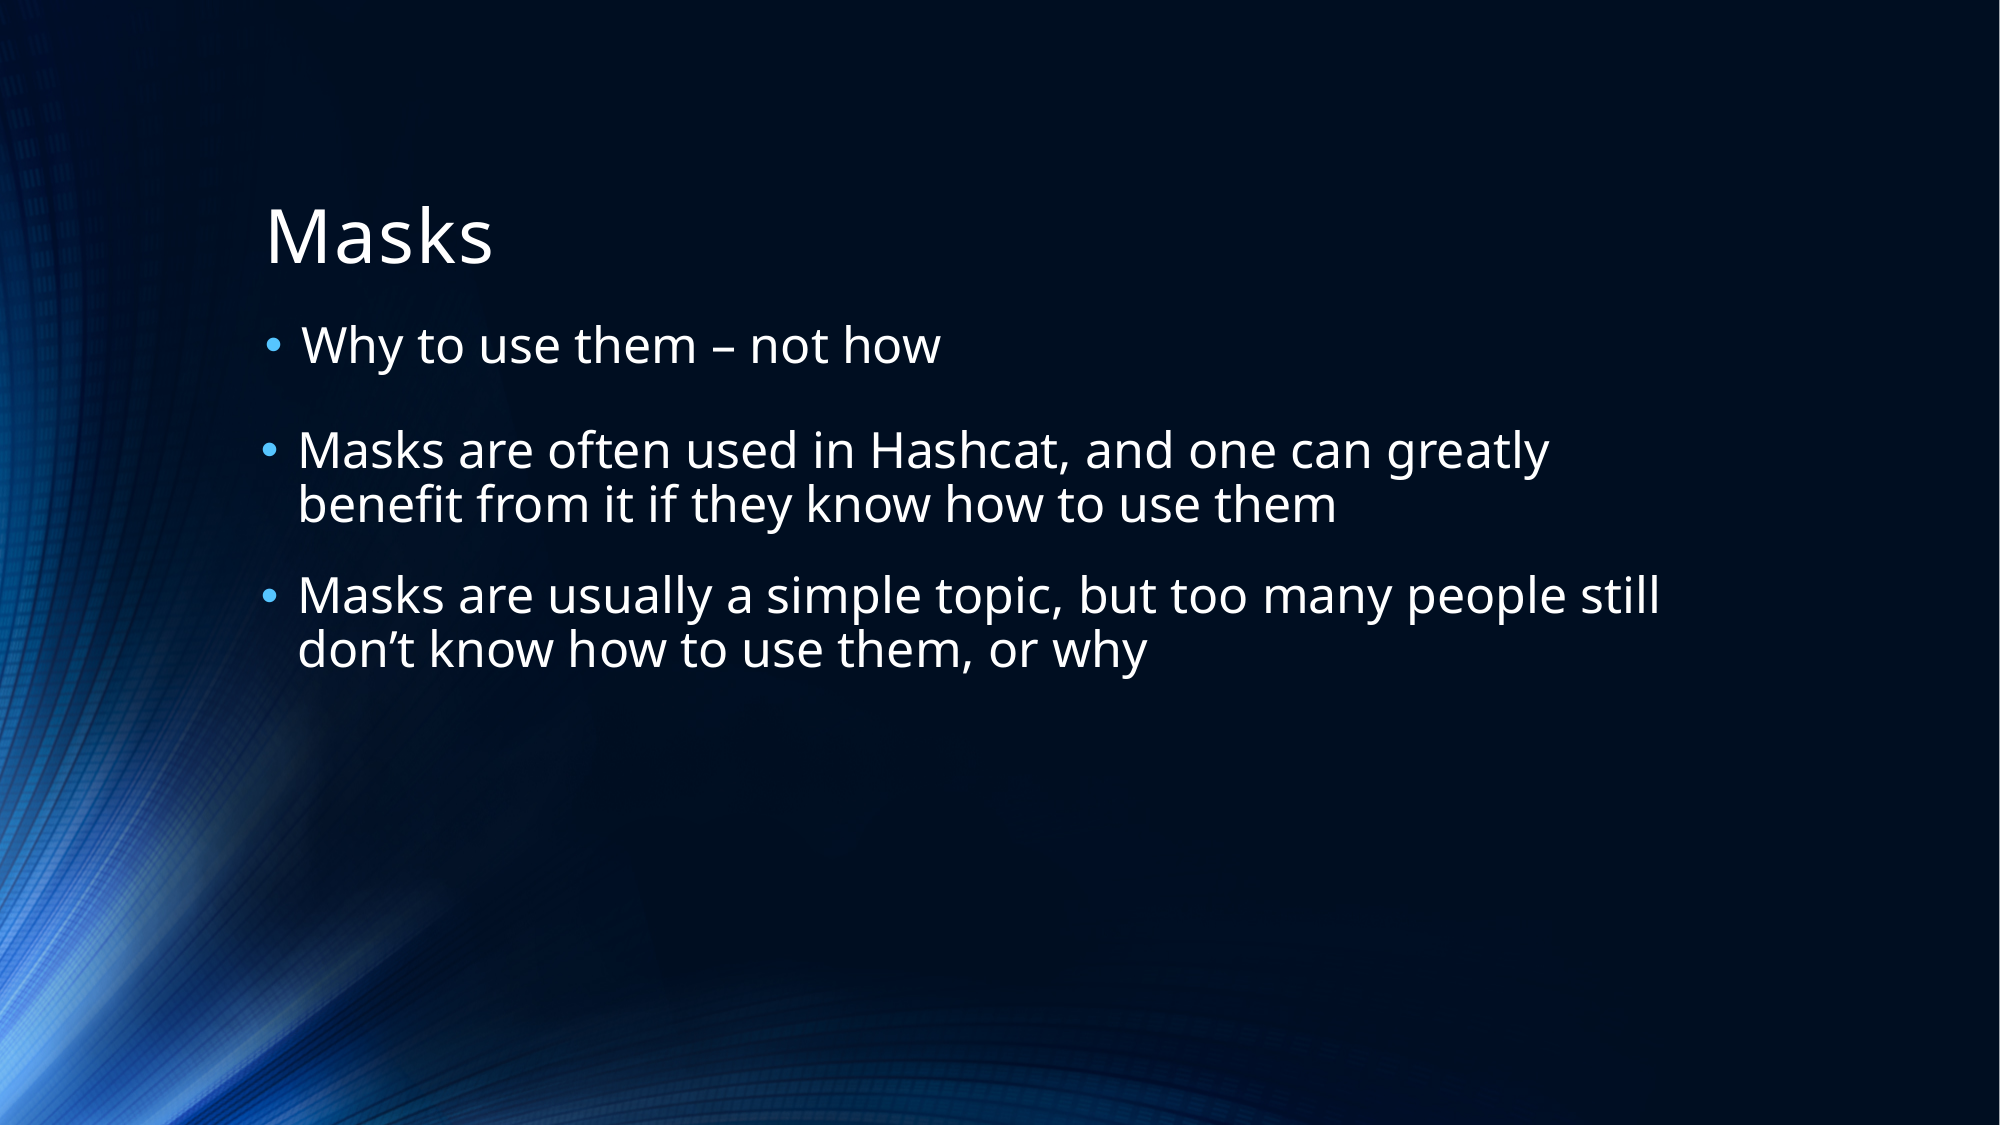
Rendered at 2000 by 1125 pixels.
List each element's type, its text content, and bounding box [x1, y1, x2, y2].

picture [0, 0, 2000, 1125]
title Masks [249, 62, 1750, 288]
text_box Masks are often used in Hashcat, and one can greatly benefit from it if they know how to use them Masks are usually a simple topic, but too many people still don’t know how to use them, or why [245, 417, 1745, 788]
list Why to use them – not how [249, 312, 1749, 413]
